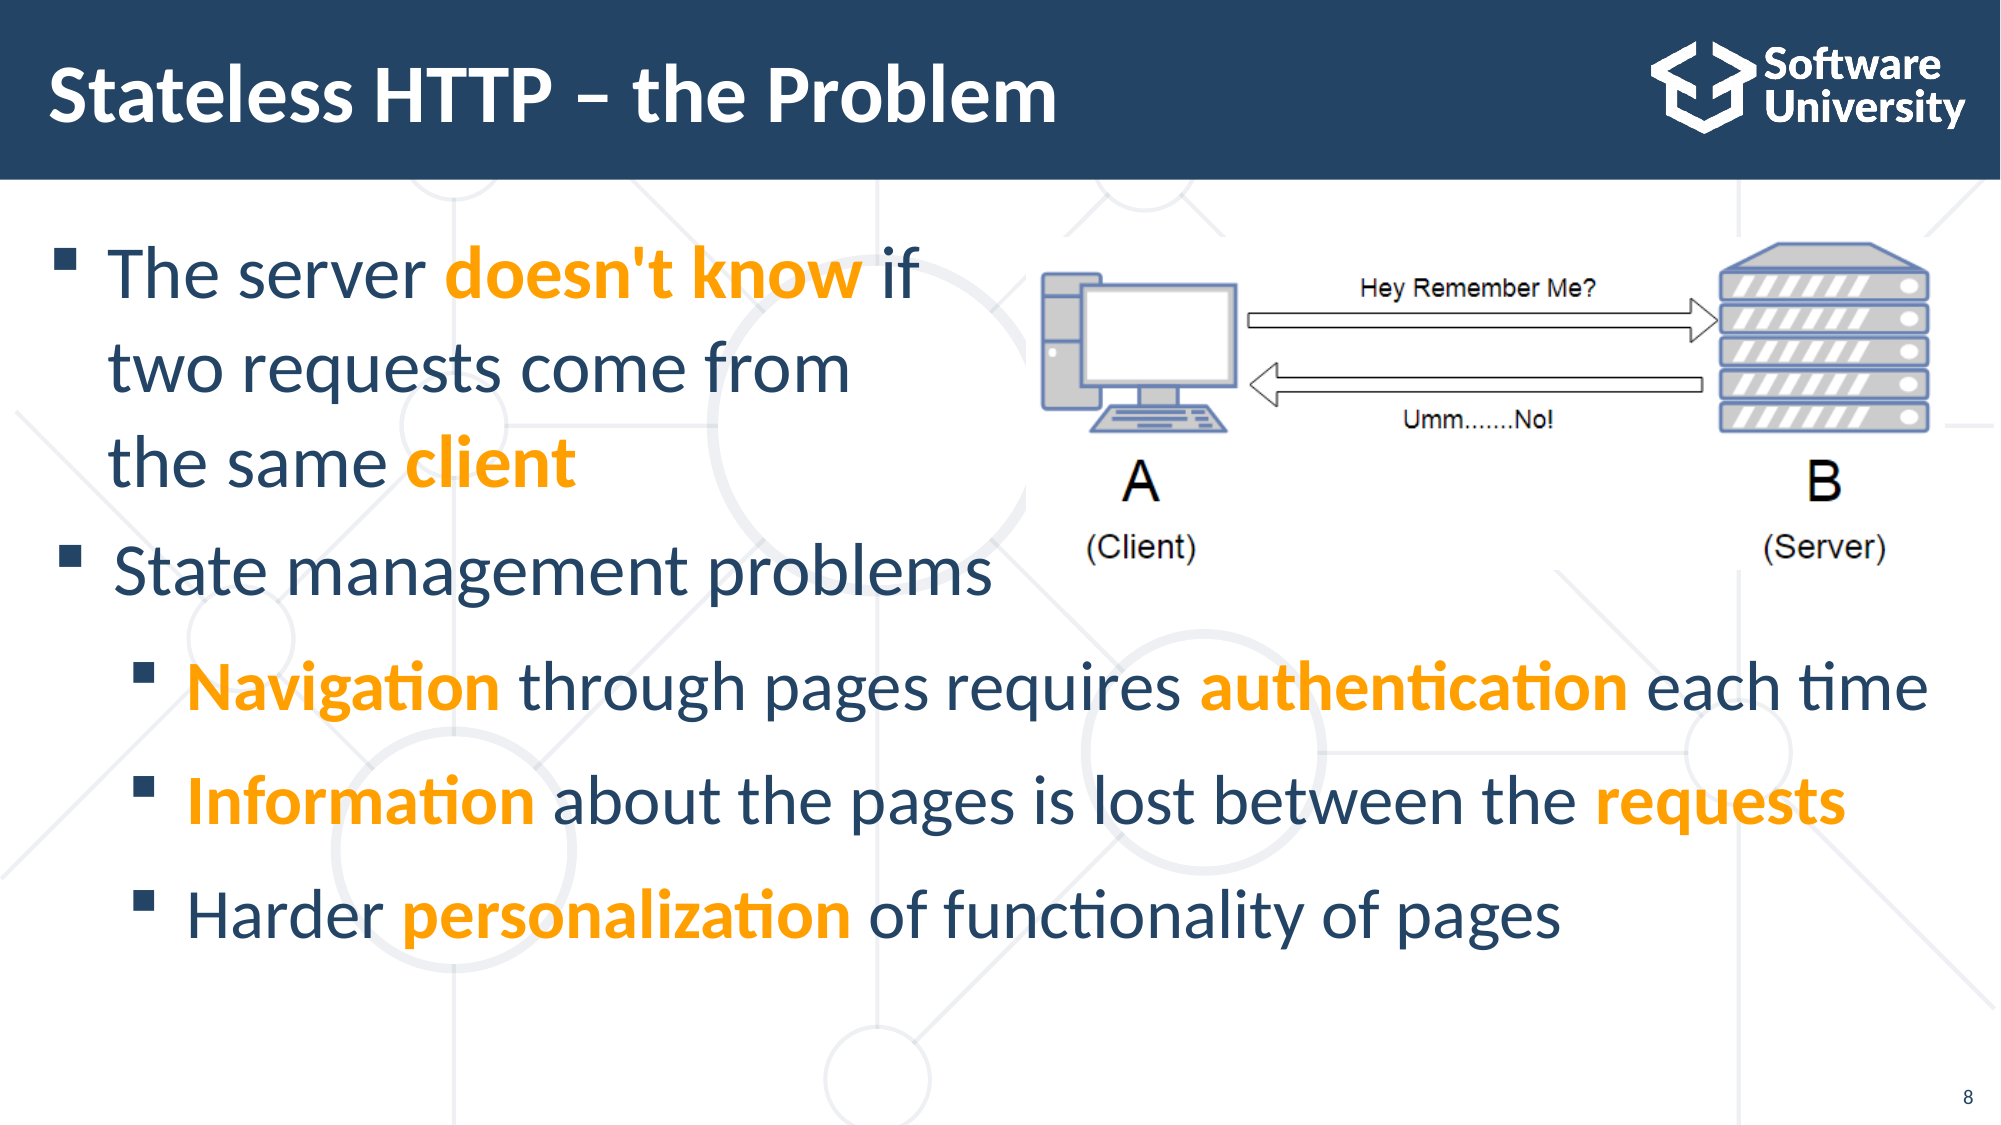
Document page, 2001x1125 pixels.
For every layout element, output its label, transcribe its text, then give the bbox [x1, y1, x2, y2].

slide_number 8 [1928, 1067, 1989, 1117]
list The server doesn't know if two requests come from the same client [30, 213, 988, 1125]
title Stateless HTTP – the Problem [31, 16, 1625, 162]
text_box State management problems Navigation through pages requires authentication each time Information about the pages is lost between the requests Harder personalization of functionality of pages [36, 509, 1993, 1042]
picture [1026, 236, 1945, 570]
picture [1651, 41, 1966, 134]
